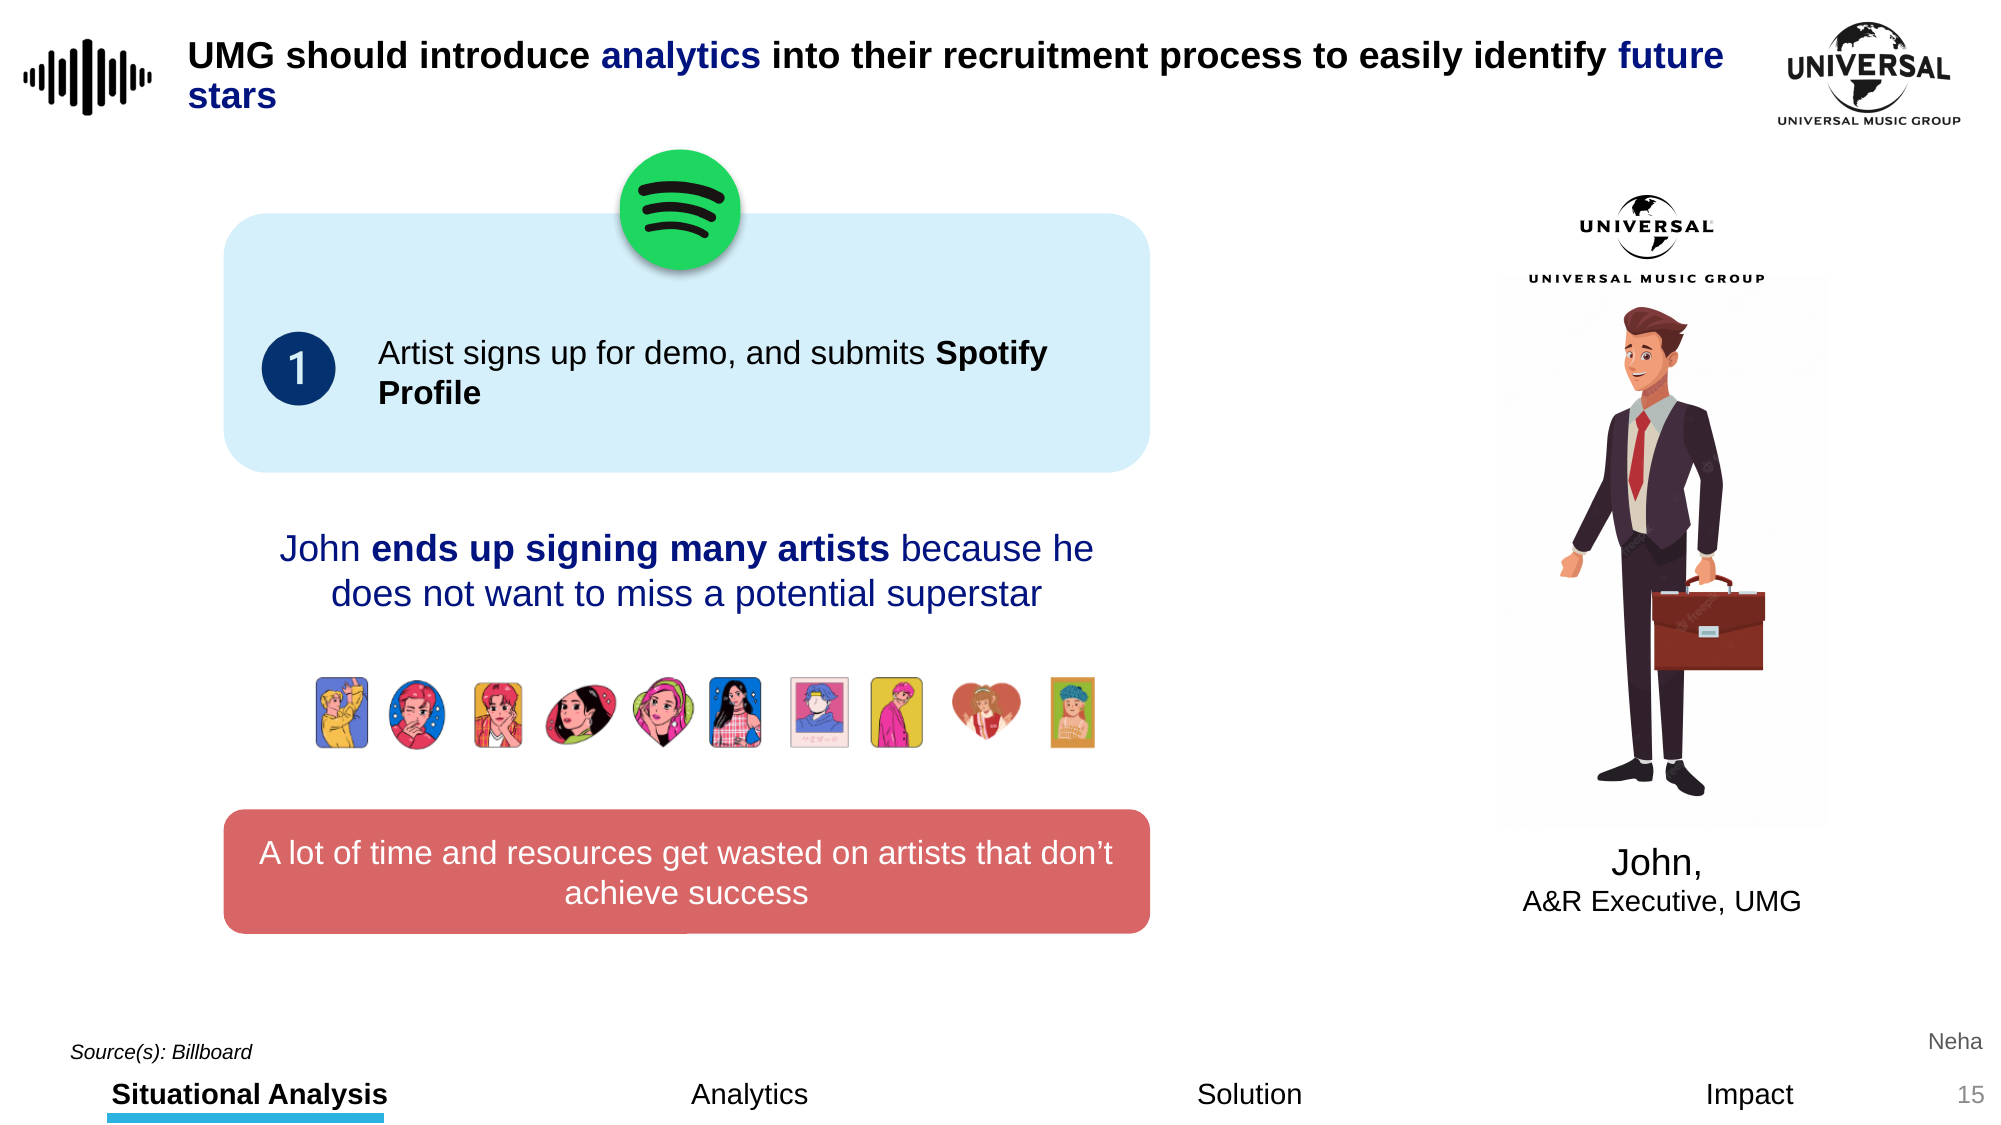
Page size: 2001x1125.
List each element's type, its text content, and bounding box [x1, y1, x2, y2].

text_box Artist signs up for demo, and submits Spotify Profile [363, 324, 1120, 419]
picture [1496, 195, 1828, 827]
list Source(s): Billboard [55, 1032, 614, 1073]
text_box John, A&R Executive, UMG [1507, 830, 1818, 925]
list Neha [1775, 1021, 1998, 1063]
picture [0, 10, 214, 141]
slide_number 15 [1550, 1067, 2000, 1121]
title UMG should introduce analytics into their recruitment process to easily identify future stars [172, 24, 1748, 129]
text_box John ends up signing many artists because he does not want to miss a potential superstar [223, 516, 1151, 622]
text_box A lot of time and resources get wasted on artists that don’t achieve success [222, 808, 1152, 935]
picture [252, 322, 345, 415]
picture [292, 653, 1122, 773]
picture [613, 142, 747, 276]
text_box [222, 212, 1152, 474]
picture [1775, 19, 1963, 141]
